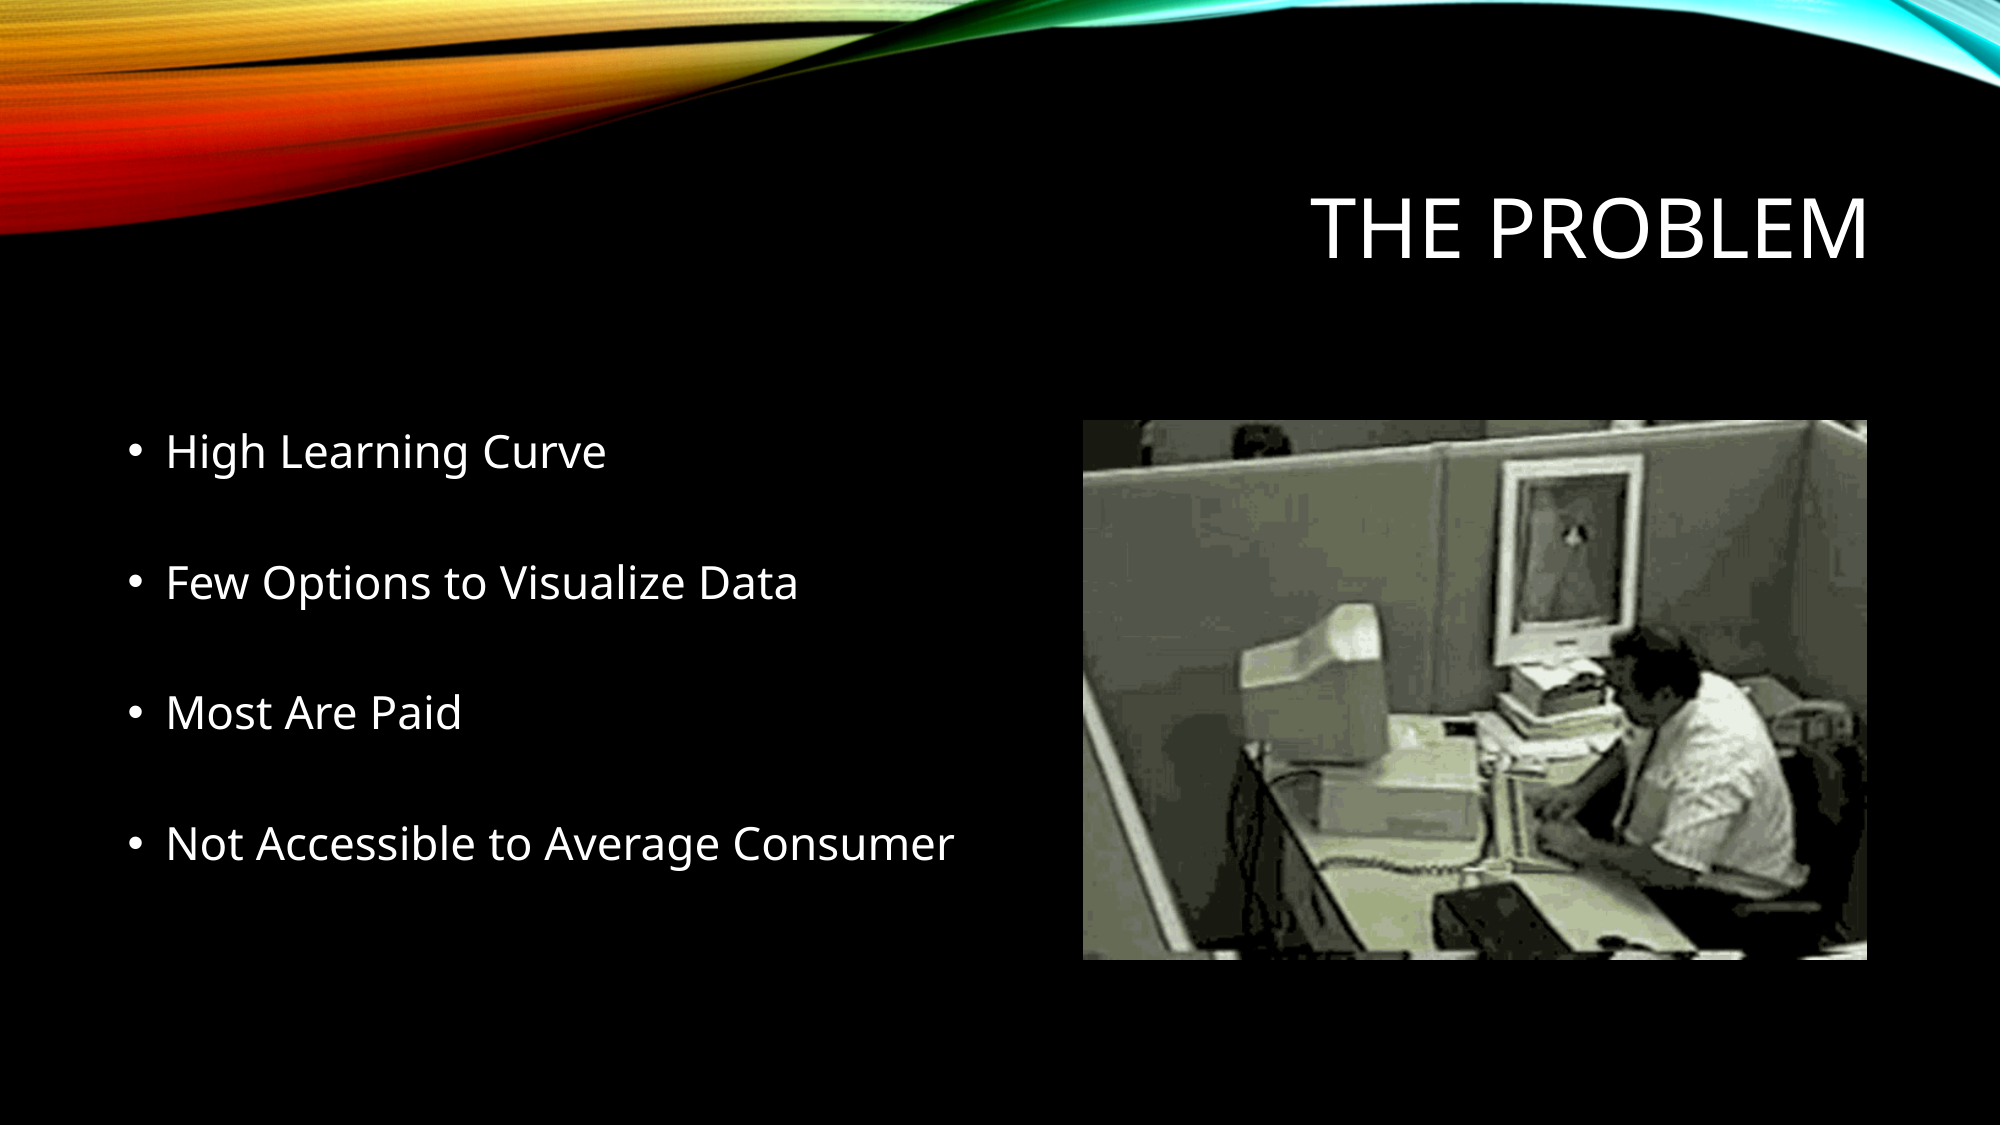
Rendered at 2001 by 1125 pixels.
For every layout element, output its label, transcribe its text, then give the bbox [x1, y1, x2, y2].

list High Learning Curve Few Options to Visualize Data Most Are Paid Not Accessible to Average Consumer [112, 360, 1030, 1021]
picture [0, 0, 2000, 237]
title The Problem [474, 125, 1888, 338]
picture [1082, 420, 1867, 960]
